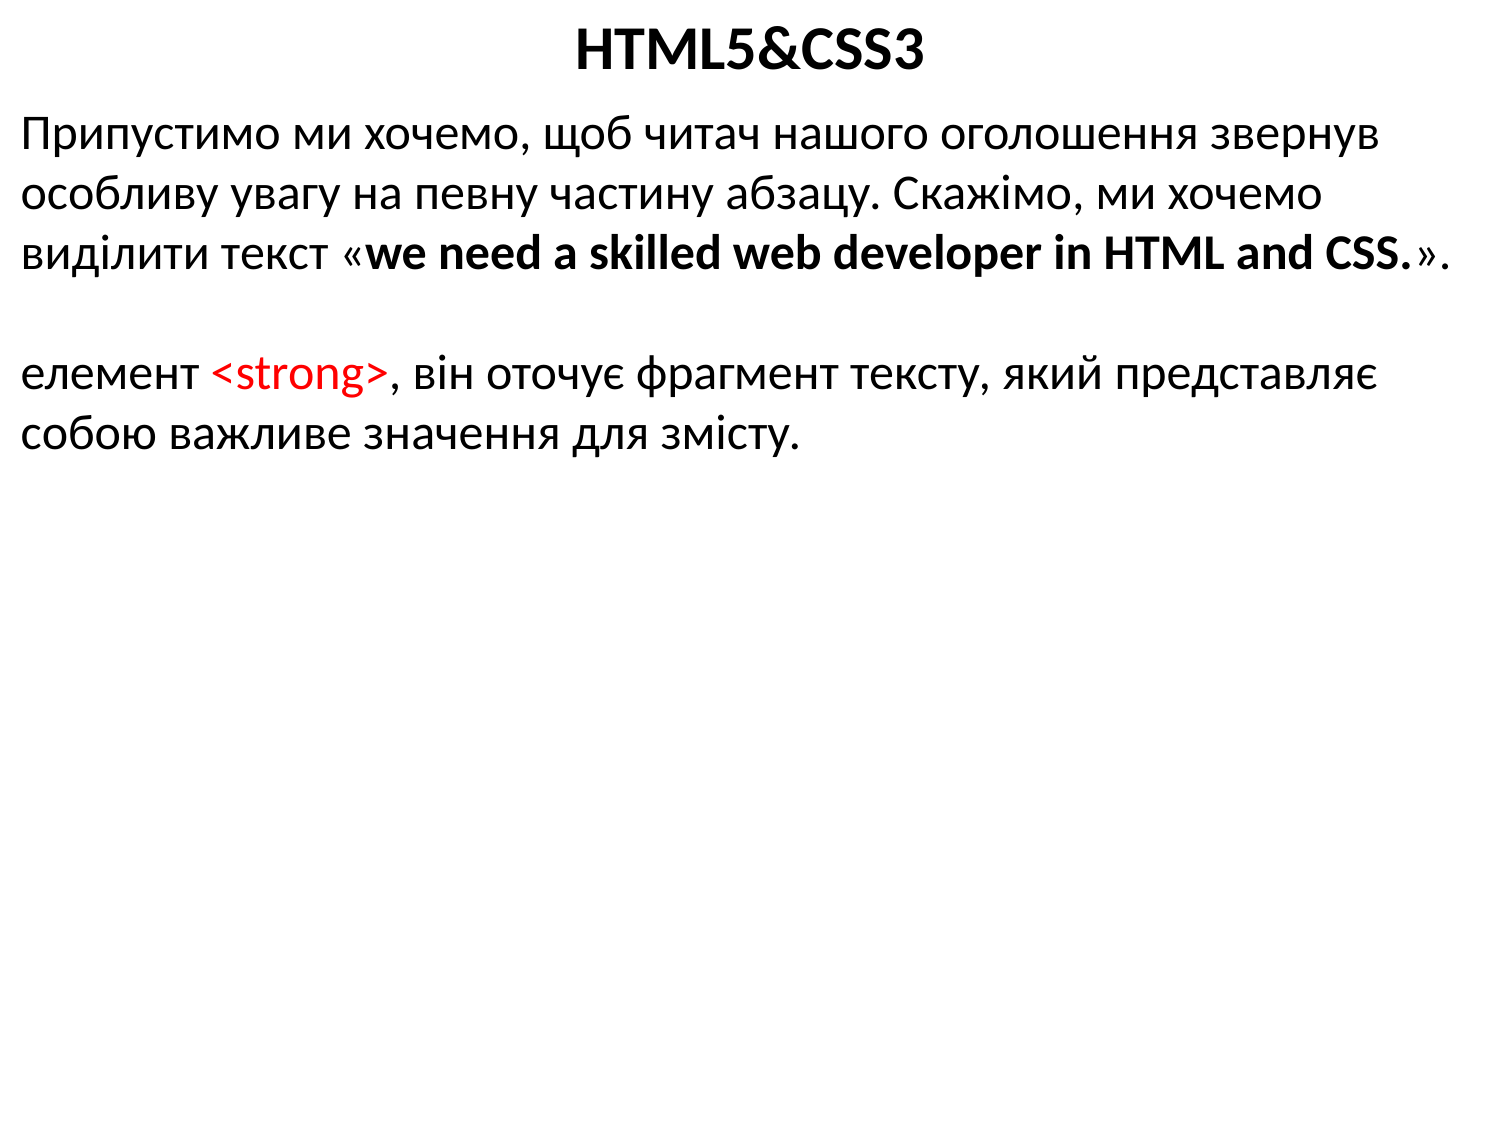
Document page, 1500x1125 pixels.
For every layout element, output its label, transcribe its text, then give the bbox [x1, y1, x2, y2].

text_box Припустимо ми хочемо, щоб читач нашого оголошення звернув особливу увагу на певну частину абзацу. Скажімо, ми хочемо виділити текст «we need a skilled web developer in HTML and CSS.». елемент <strong>, він оточує фрагмент тексту, який представляє собою важливе значення для змісту. [5, 92, 1471, 467]
title HTML5&CSS3 [0, 0, 1500, 90]
